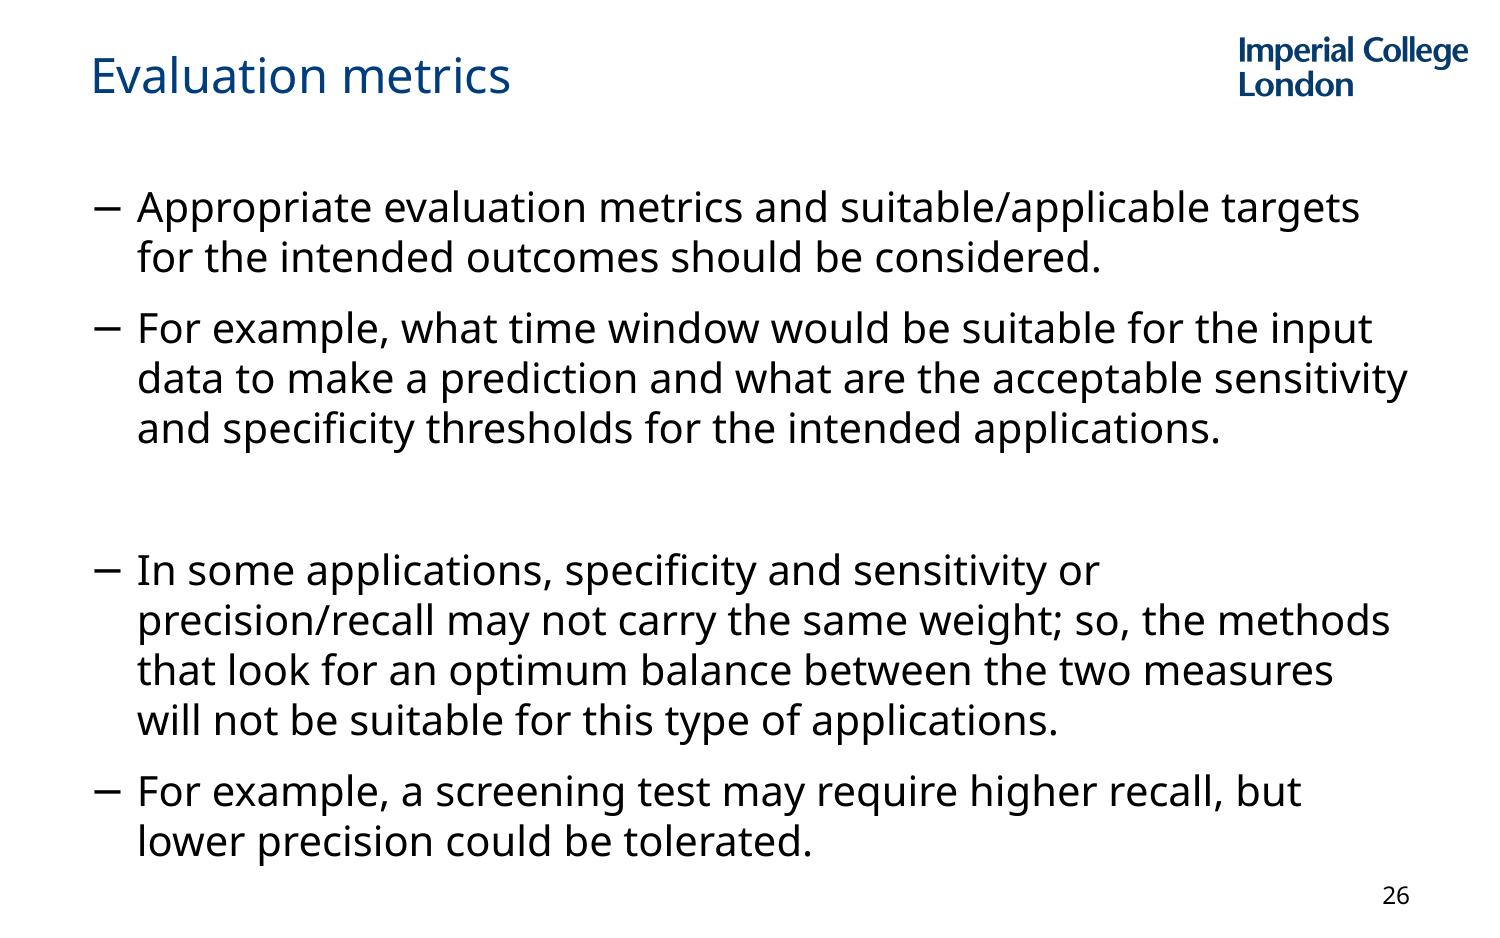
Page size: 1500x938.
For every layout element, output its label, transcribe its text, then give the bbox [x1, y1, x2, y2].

picture [1425, 18, 1486, 114]
list Appropriate evaluation metrics and suitable/applicable targets for the intended outcomes should be considered. For example, what time window would be suitable for the input data to make a prediction and what are the acceptable sensitivity and specificity thresholds for the intended applications. In some applications, specificity and sensitivity or precision/recall may not carry the same weight; so, the methods that look for an optimum balance between the two measures will not be suitable for this type of applications. For example, a screening test may require higher recall, but lower precision could be tolerated. [75, 173, 1425, 853]
title Evaluation metrics [75, 0, 1425, 153]
slide_number 26 [1074, 872, 1426, 920]
